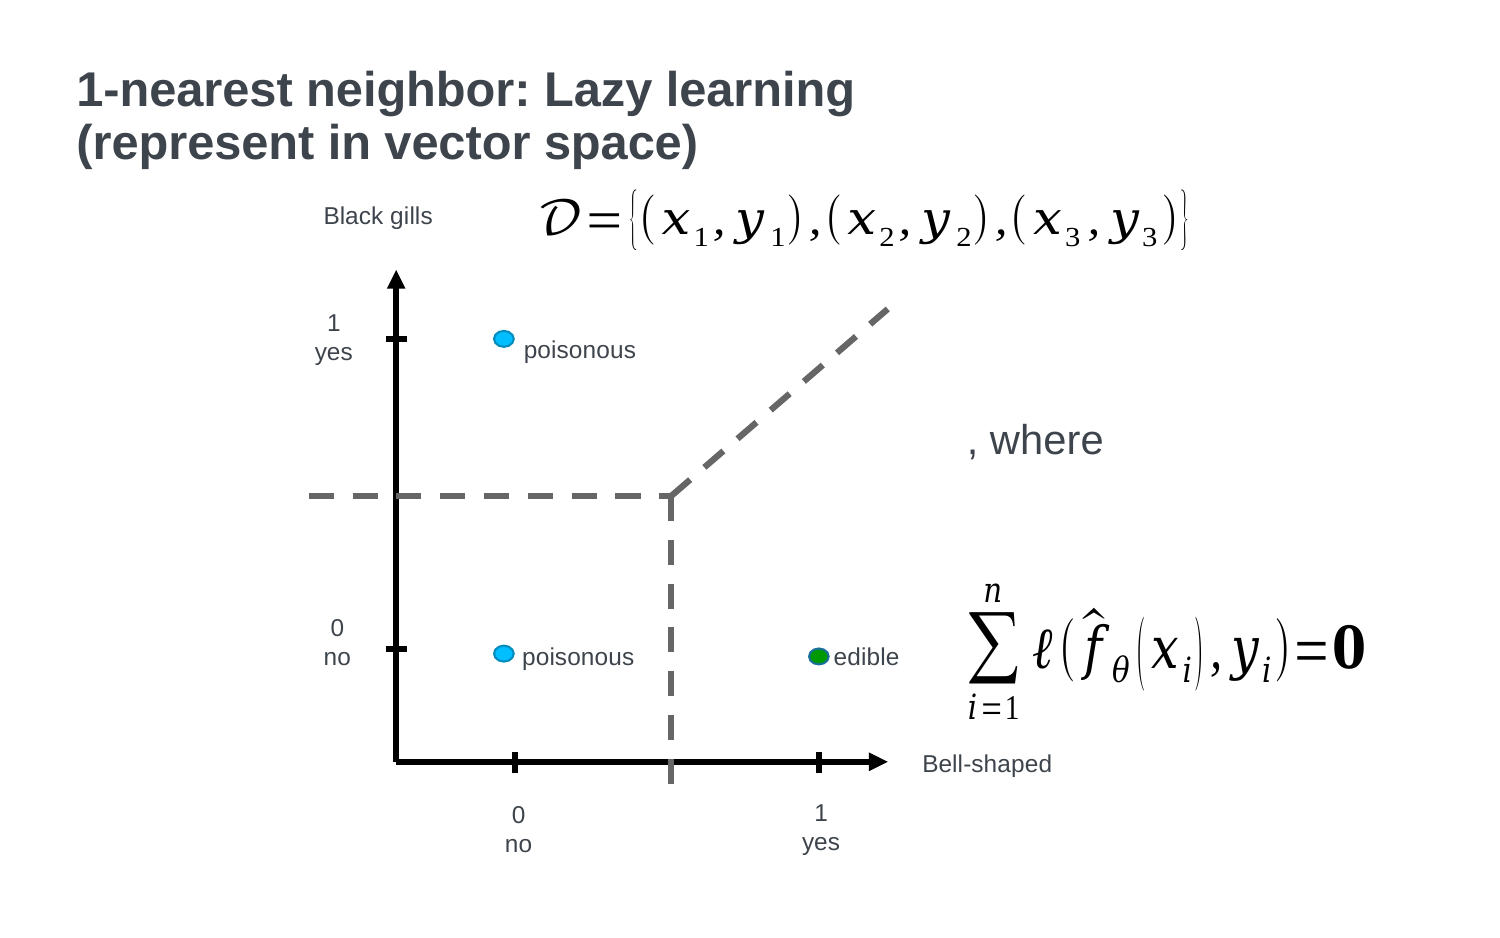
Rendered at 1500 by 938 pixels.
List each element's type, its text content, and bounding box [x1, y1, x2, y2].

text_box 1 yes [769, 789, 873, 863]
text_box Black gills [308, 193, 506, 238]
title 1-nearest neighbor: Lazy learning (represent in vector space) [76, 64, 1430, 160]
text_box [492, 329, 515, 348]
text_box [807, 647, 830, 666]
text_box Bell-shaped [907, 740, 1105, 785]
text_box [492, 644, 515, 663]
text_box 1 yes [291, 299, 376, 373]
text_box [671, 309, 888, 497]
text_box 0 no [302, 604, 372, 678]
text_box 0 no [484, 791, 554, 865]
